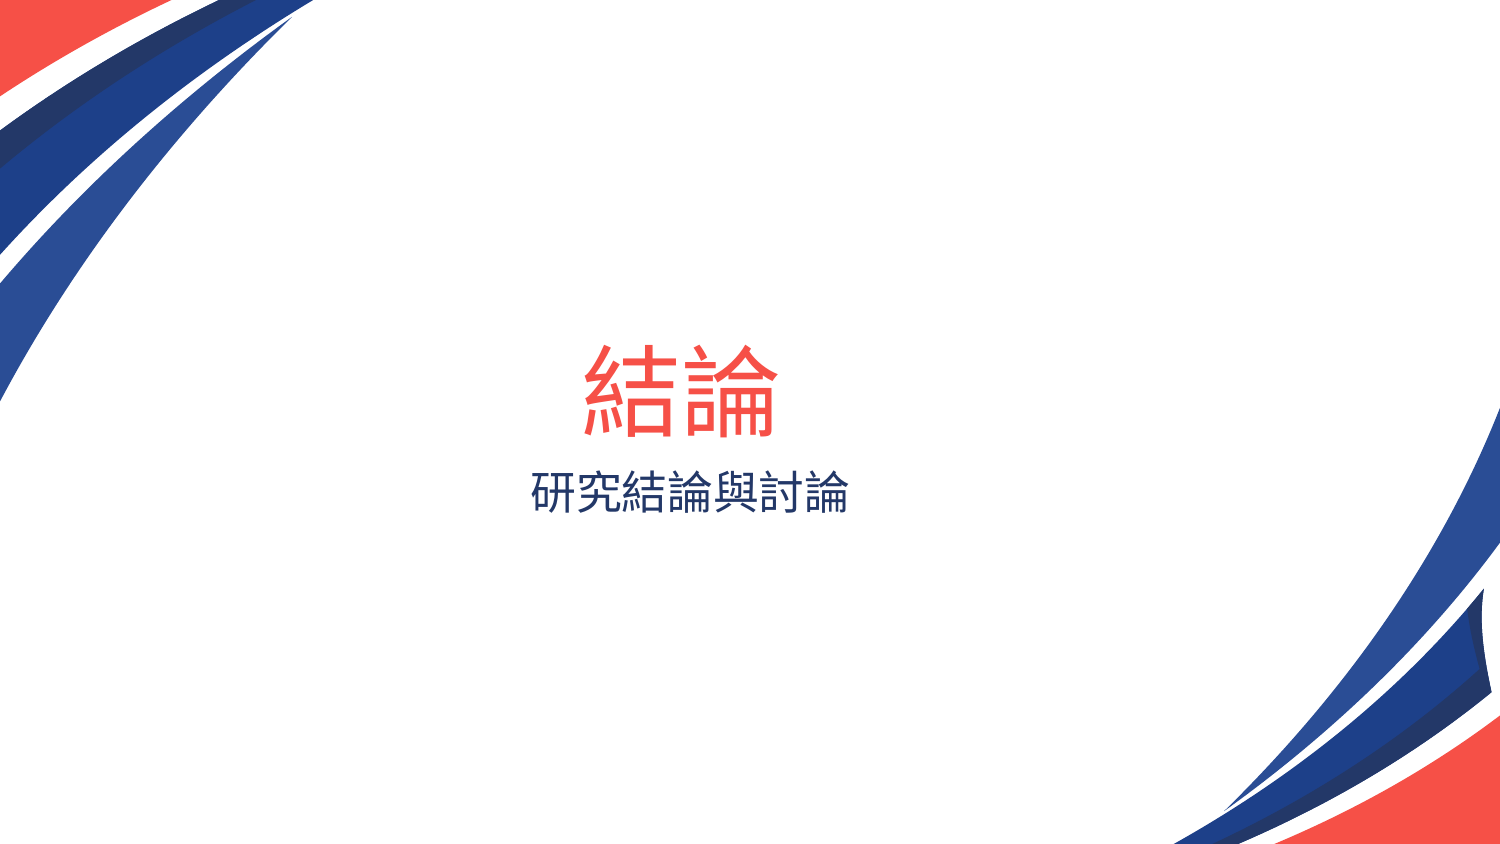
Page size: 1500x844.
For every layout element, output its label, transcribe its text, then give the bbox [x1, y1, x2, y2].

subtitle 研究結論與討論 [475, 449, 905, 514]
title 結論 [243, 321, 1137, 460]
